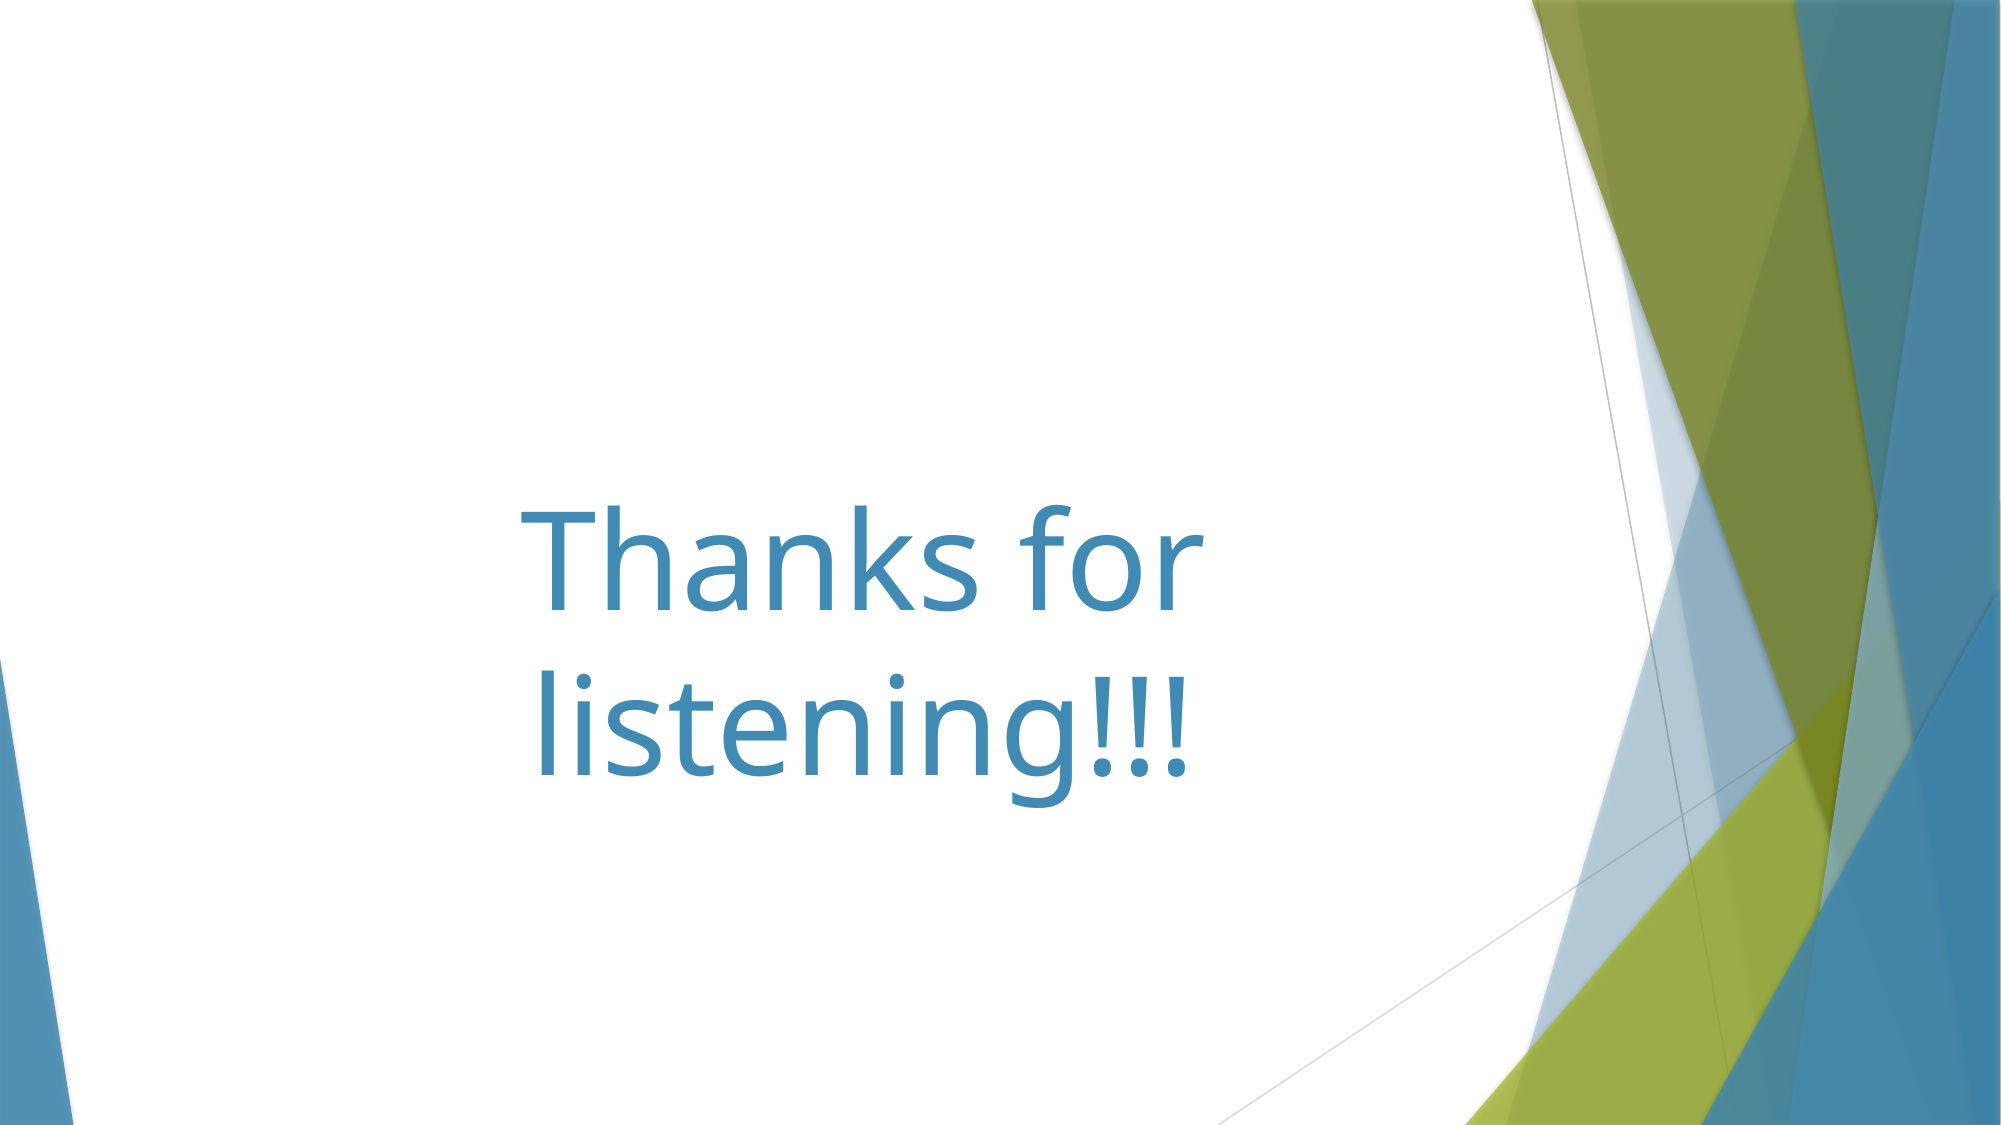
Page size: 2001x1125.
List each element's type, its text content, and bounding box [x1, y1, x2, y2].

title Thanks for listening!!! [158, 465, 1569, 683]
